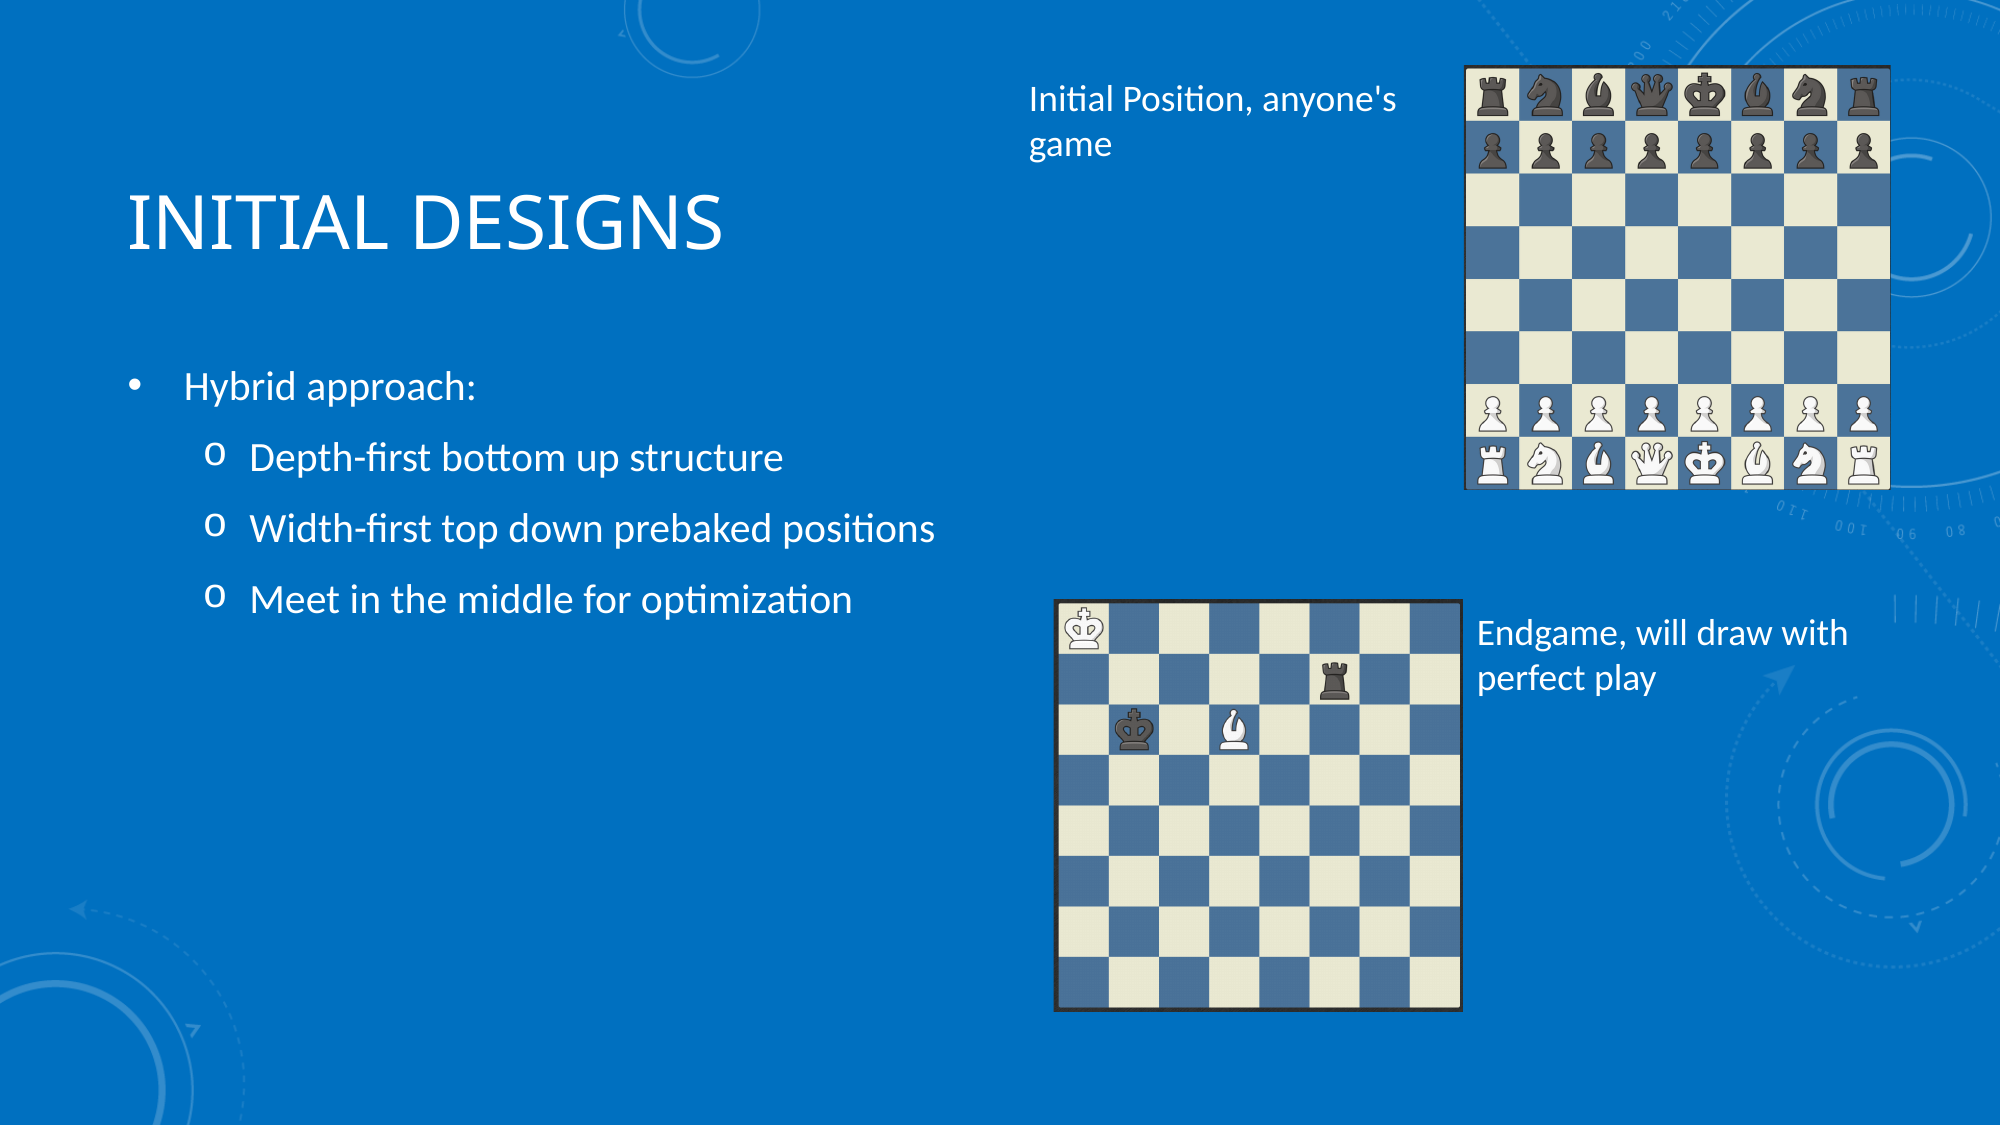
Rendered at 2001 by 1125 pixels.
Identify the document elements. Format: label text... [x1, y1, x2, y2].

picture [0, 0, 2000, 1125]
title Initial Designs [112, 99, 1457, 339]
list Hybrid approach: Depth-first bottom up structure Width-first top down prebaked positions Meet in the middle for optimization [112, 351, 1775, 950]
text_box Endgame, will draw with perfect play [1464, 599, 1912, 705]
text_box Initial Position, anyone's game [1013, 66, 1462, 172]
